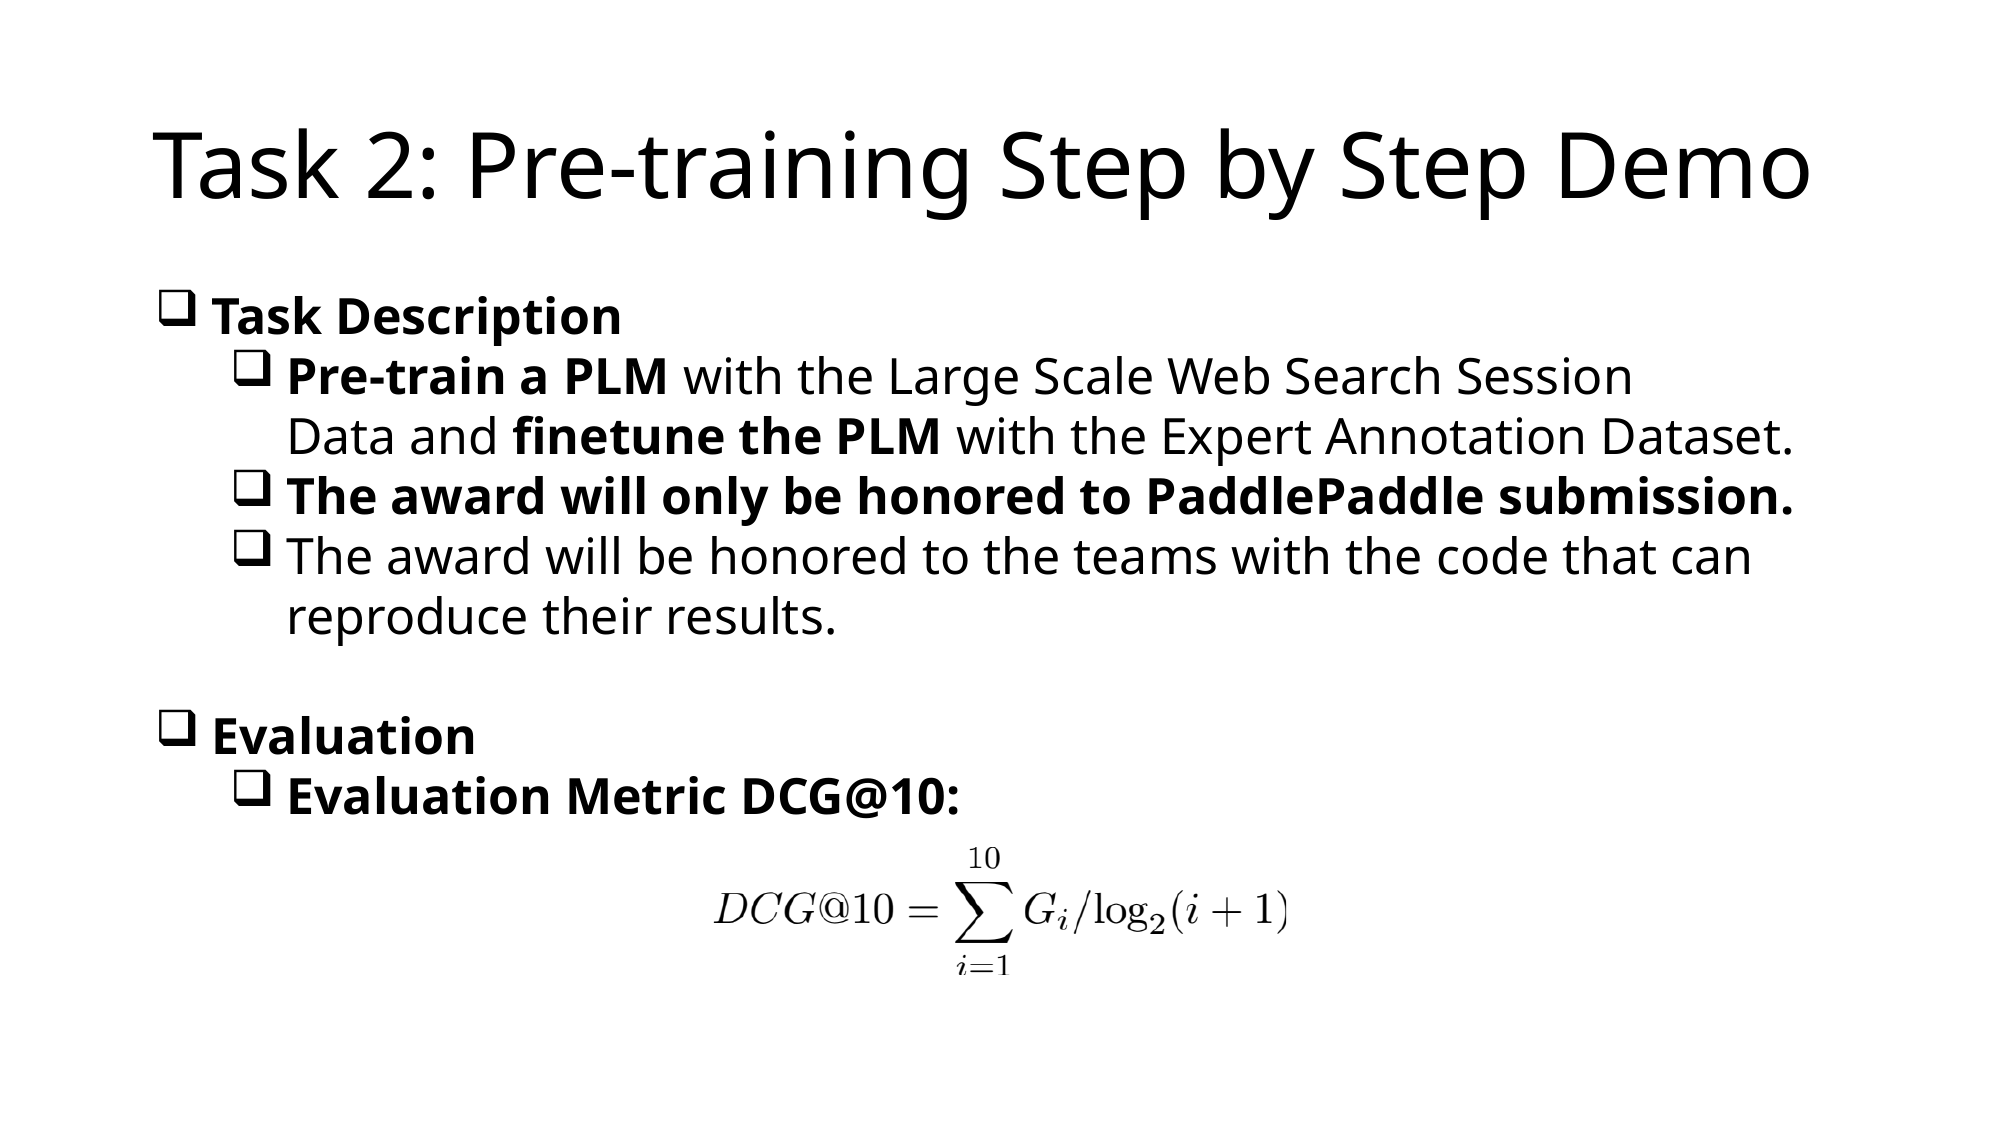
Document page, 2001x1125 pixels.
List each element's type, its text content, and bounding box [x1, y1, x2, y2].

picture [713, 847, 1287, 975]
title Task 2: Pre-training Step by Step Demo [137, 59, 1863, 278]
text_box Task Description Pre-train a PLM with the Large Scale Web Search Session Data and finetune the PLM with the Expert Annotation Dataset. The award will only be honored to PaddlePaddle submission. The award will be honored to the teams with the code that can reproduce their results. Evaluation Evaluation Metric DCG@10: [140, 277, 1866, 922]
